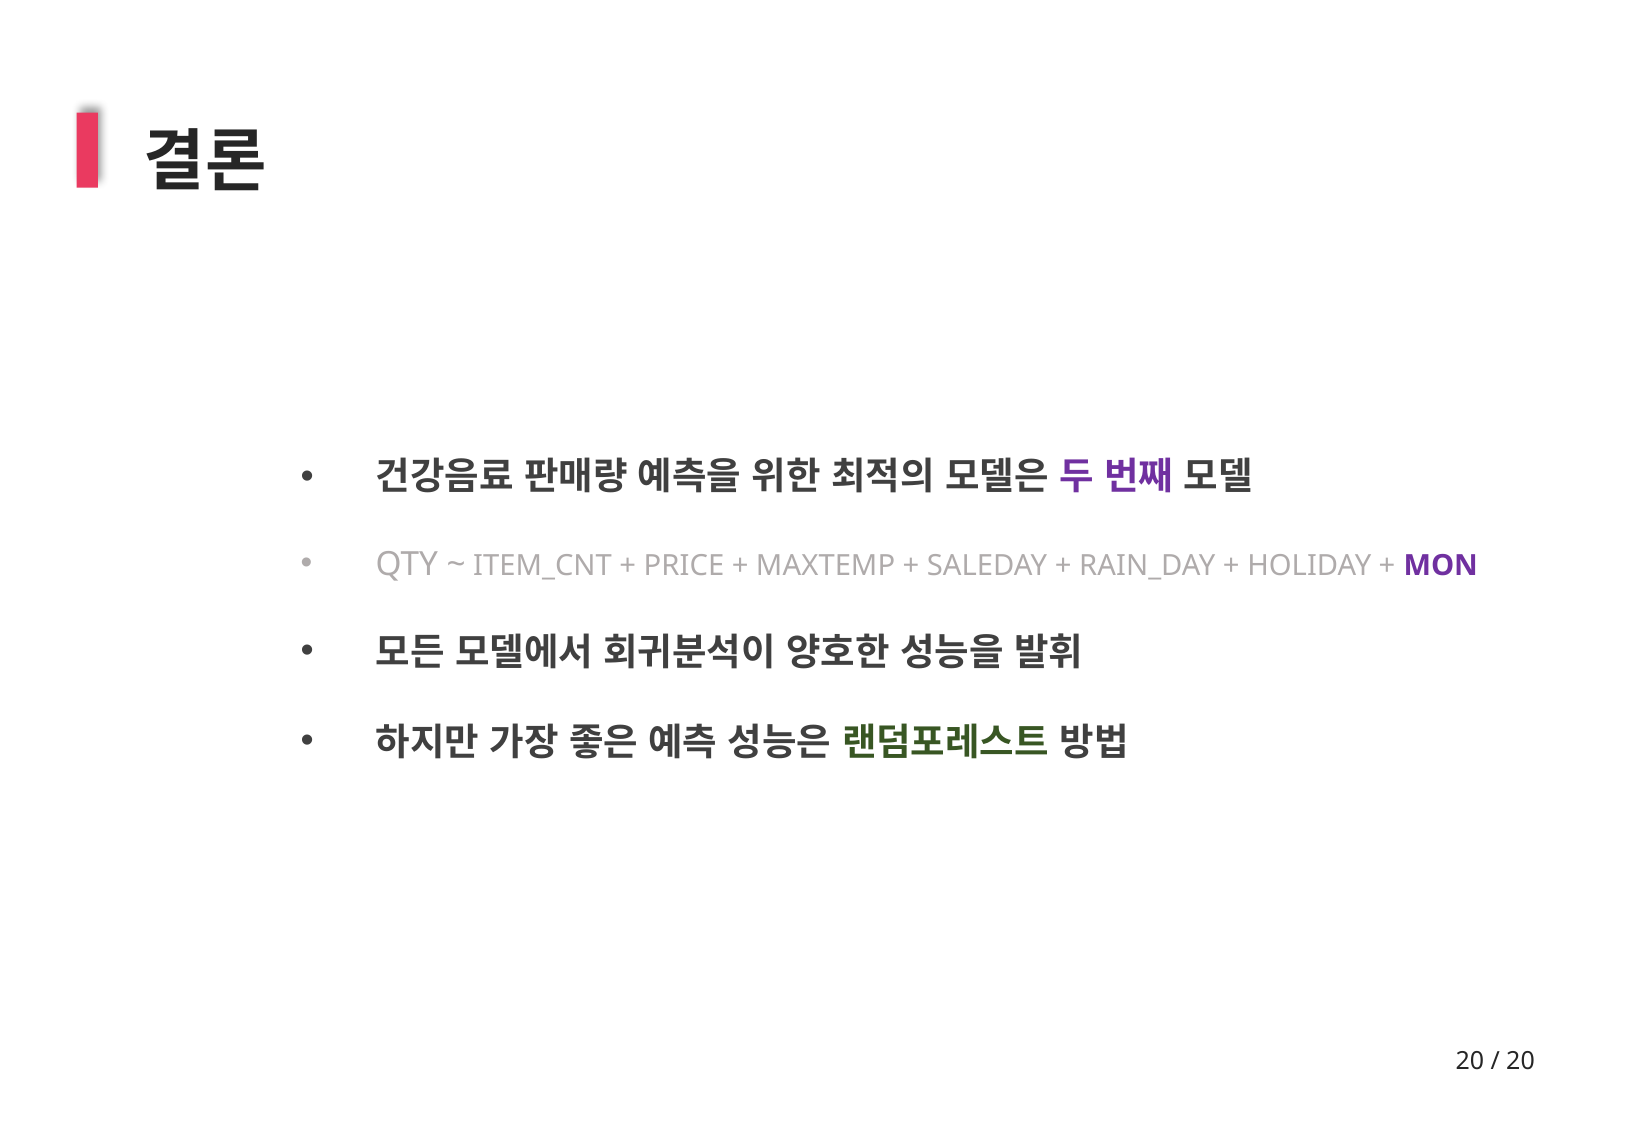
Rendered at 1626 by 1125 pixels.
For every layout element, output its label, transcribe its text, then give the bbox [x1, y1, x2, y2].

text_box 20 / 20 [1440, 1037, 1560, 1082]
text_box 결론 [129, 110, 759, 205]
text_box [76, 112, 99, 189]
text_box 건강음료 판매량 예측을 위한 최적의 모델은 두 번째 모델 QTY ~ ITEM_CNT + PRICE + MAXTEMP + SALEDAY + RAIN_DAY + HOLIDAY + MON 모든 모델에서 회귀분석이 양호한 성능을 발휘 하지만 가장 좋은 예측 성능은 랜덤포레스트 방법 [285, 445, 1625, 770]
